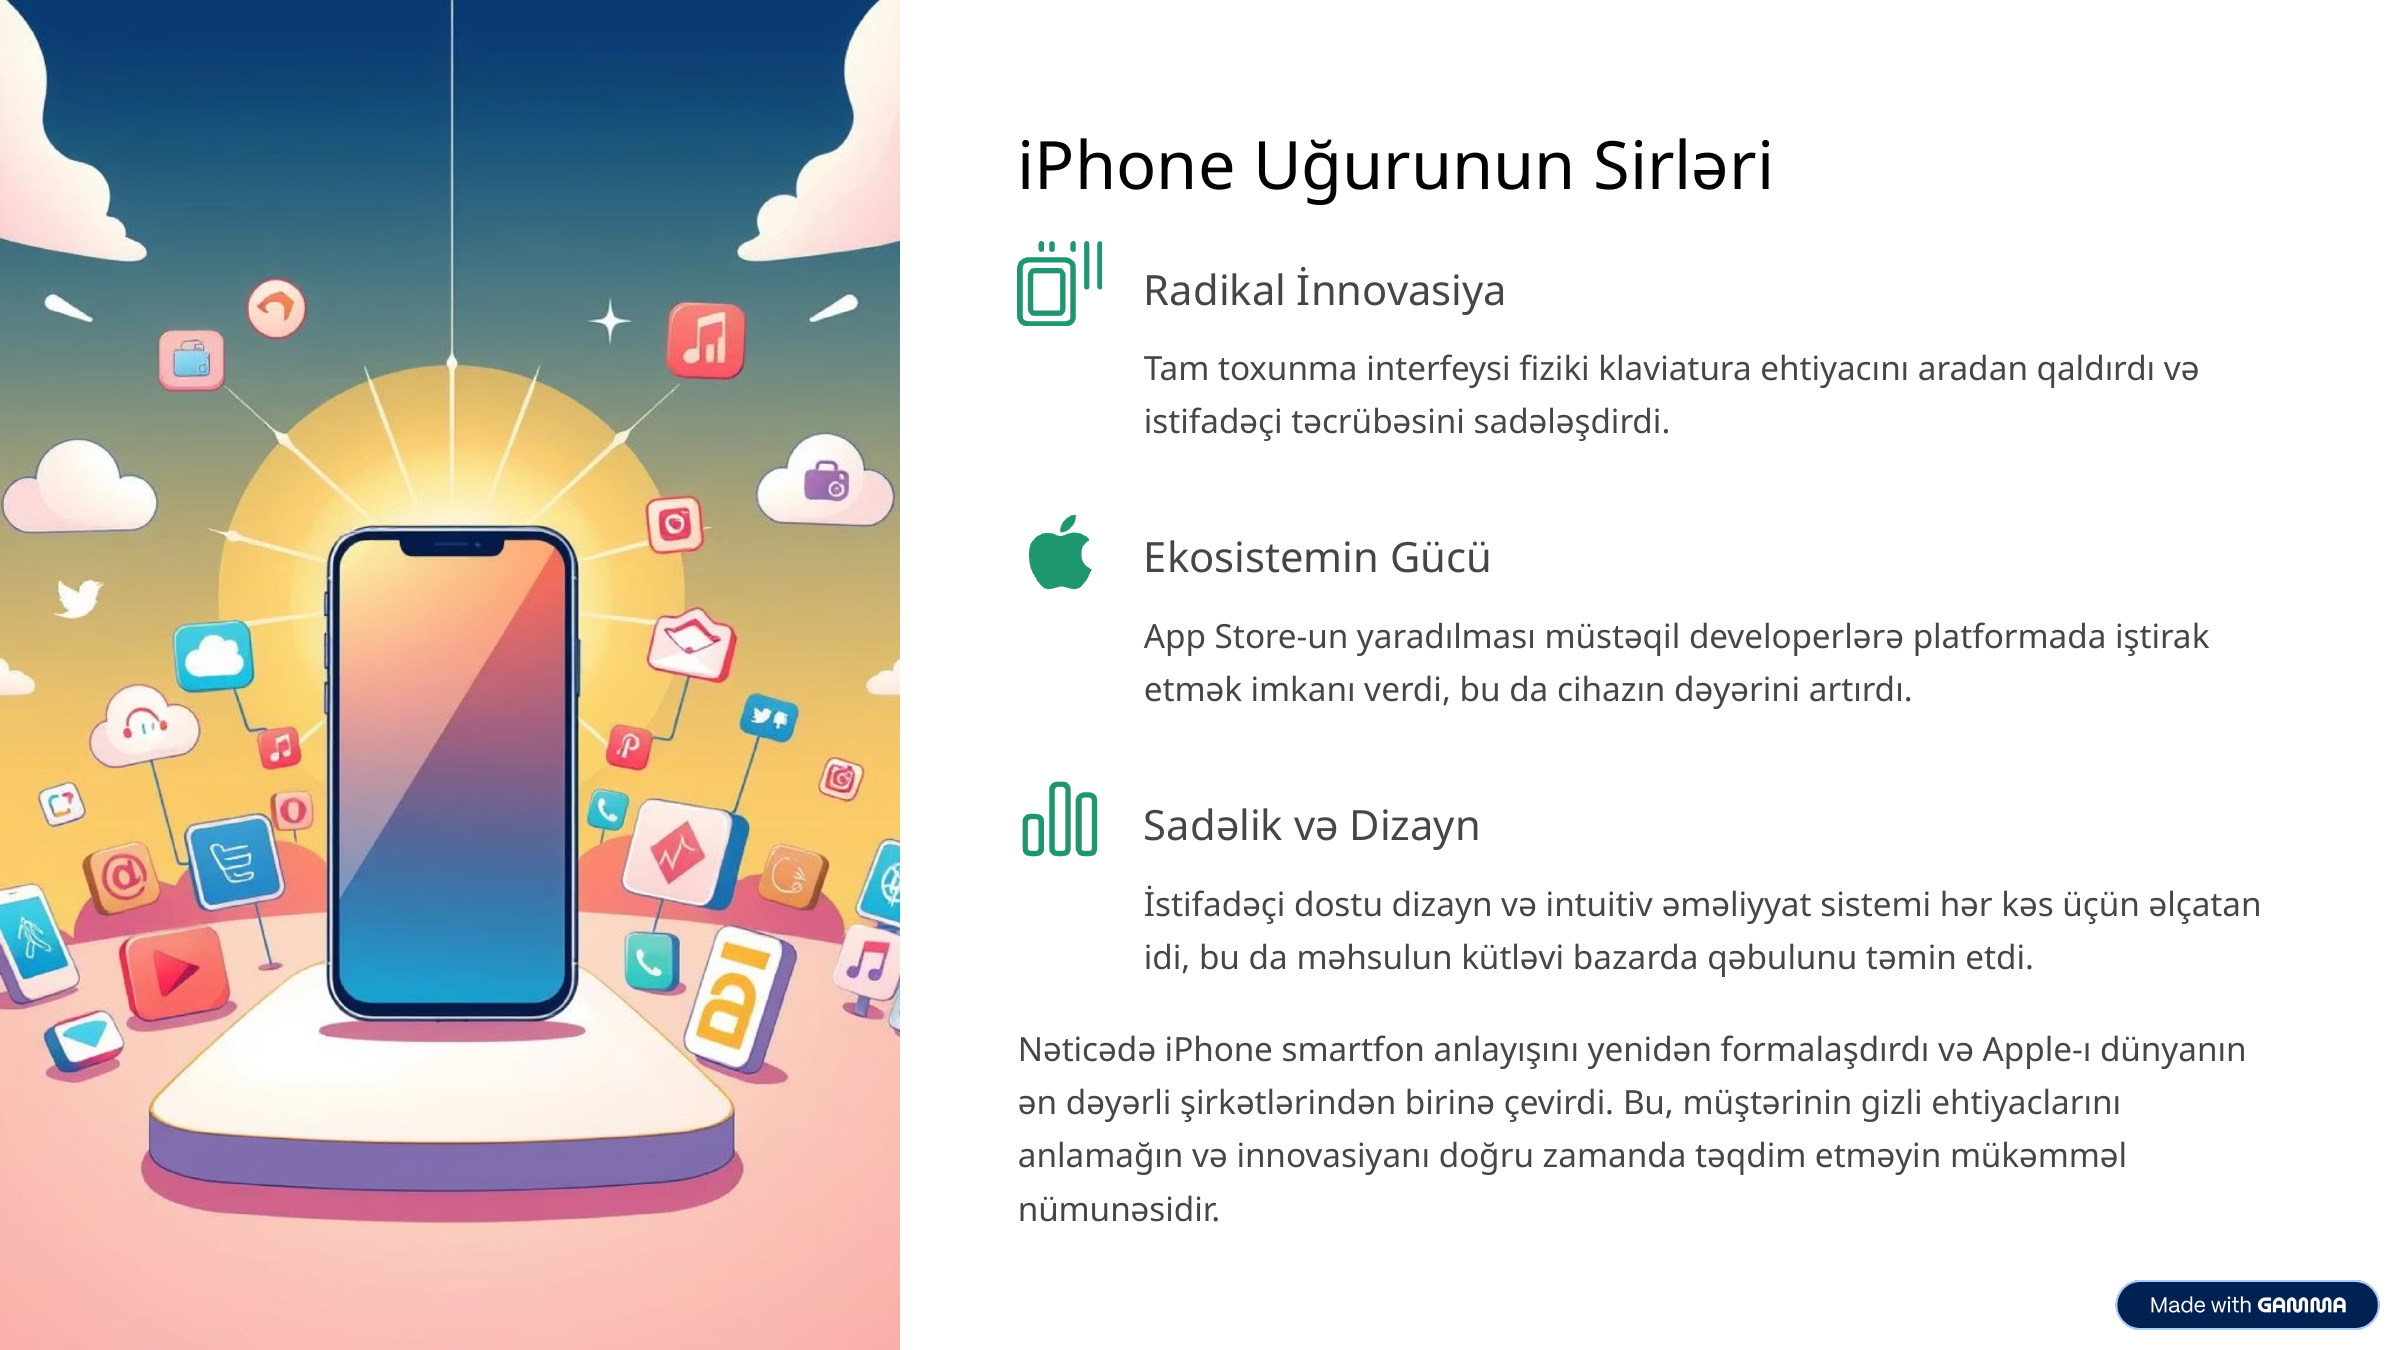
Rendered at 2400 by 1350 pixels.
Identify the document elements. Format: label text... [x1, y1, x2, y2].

text_box iPhone Uğurunun Sirləri [1017, 119, 1772, 204]
picture [2106, 1271, 2389, 1339]
text_box Tam toxunma interfeysi fiziki klaviatura ehtiyacını aradan qaldırdı və istifadəçi təcrübəsini sadələşdirdi. [1143, 334, 2283, 442]
text_box Radikal İnnovasiya [1143, 261, 1565, 314]
picture [1017, 241, 1102, 326]
picture [0, 0, 900, 1350]
picture [1017, 509, 1102, 594]
text_box App Store-un yaradılması müstəqil developerlərə platformada iştirak etmək imkanı verdi, bu da cihazın dəyərini artırdı. [1143, 601, 2283, 710]
text_box Sadəlik və Dizayn [1143, 796, 1565, 850]
picture [1017, 776, 1102, 861]
text_box İstifadəçi dostu dizayn və intuitiv əməliyyat sistemi hər kəs üçün əlçatan idi, bu da məhsulun kütləvi bazarda qəbulunu təmin etdi. [1143, 869, 2283, 978]
text_box Nəticədə iPhone smartfon anlayışını yenidən formalaşdırdı və Apple-ı dünyanın ən dəyərli şirkətlərindən birinə çevirdi. Bu, müştərinin gizli ehtiyaclarını anlamağın və innovasiyanı doğru zamanda təqdim etməyin mükəmməl nümunəsidir. [1017, 1015, 2283, 1231]
text_box Ekosistemin Gücü [1143, 529, 1565, 582]
